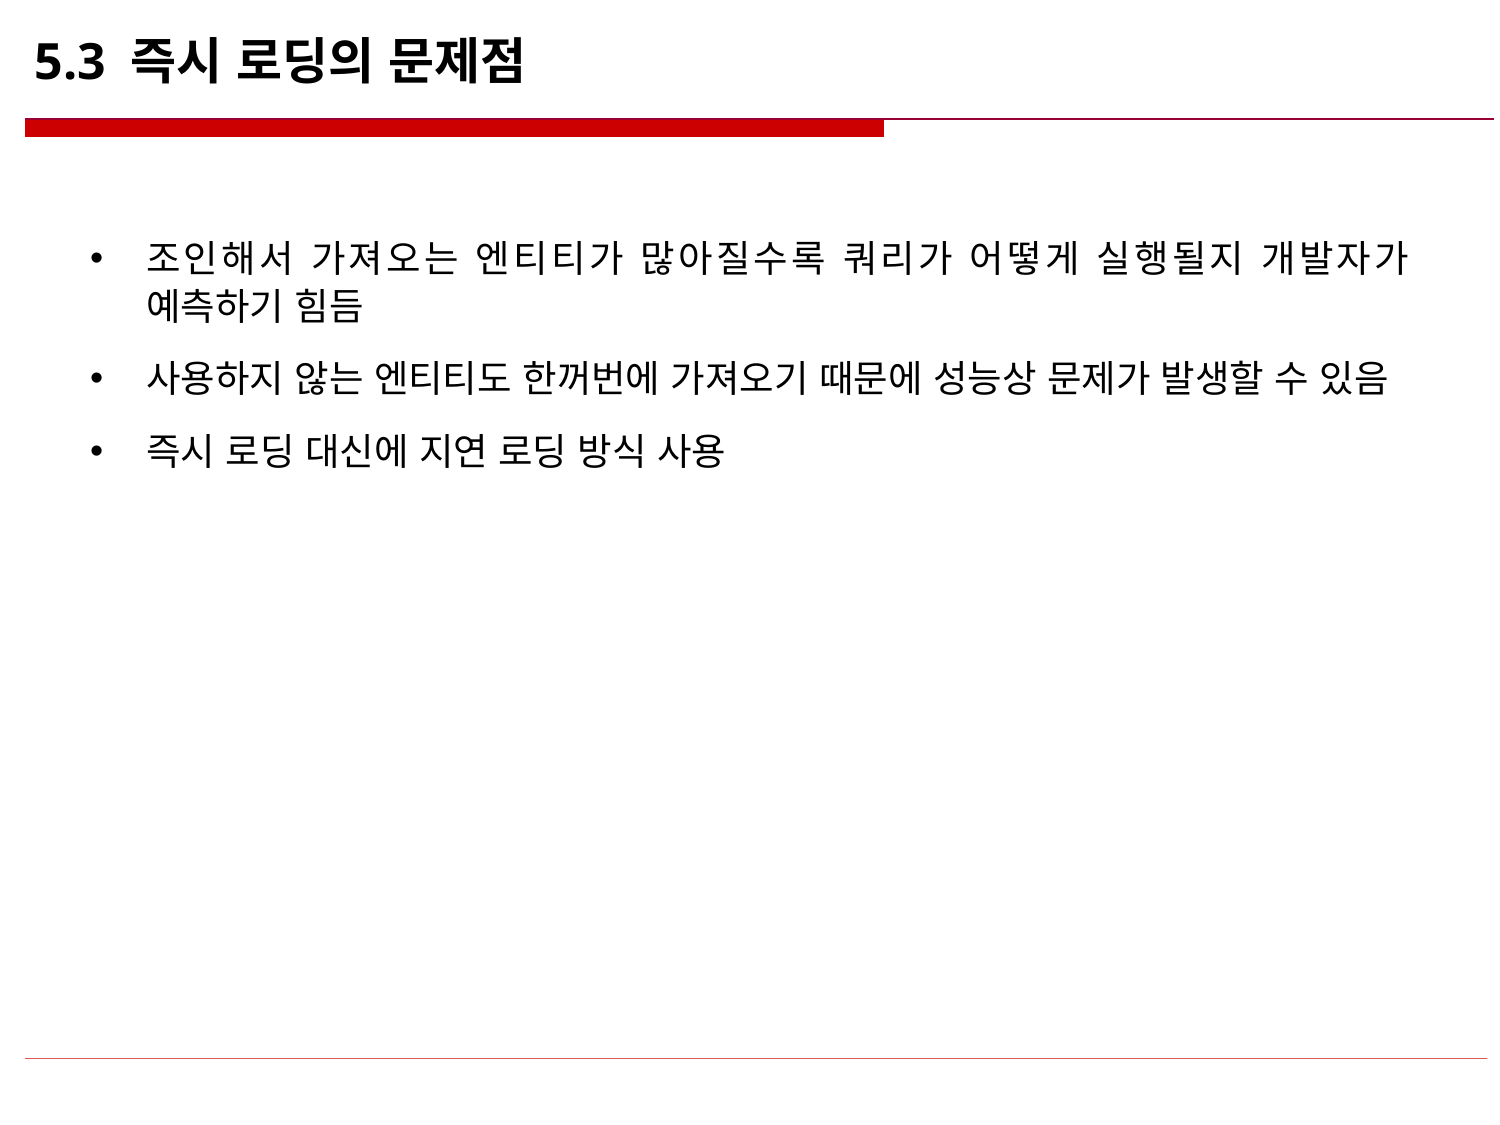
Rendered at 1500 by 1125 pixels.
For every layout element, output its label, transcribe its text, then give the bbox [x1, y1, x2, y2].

text_box 조인해서 가져오는 엔티티가 많아질수록 쿼리가 어떻게 실행될지 개발자가 예측하기 힘듬 사용하지 않는 엔티티도 한꺼번에 가져오기 때문에 성능상 문제가 발생할 수 있음 즉시 로딩 대신에 지연 로딩 방식 사용 [74, 224, 1425, 646]
title 5.3 즉시 로딩의 문제점 [19, 23, 1370, 96]
